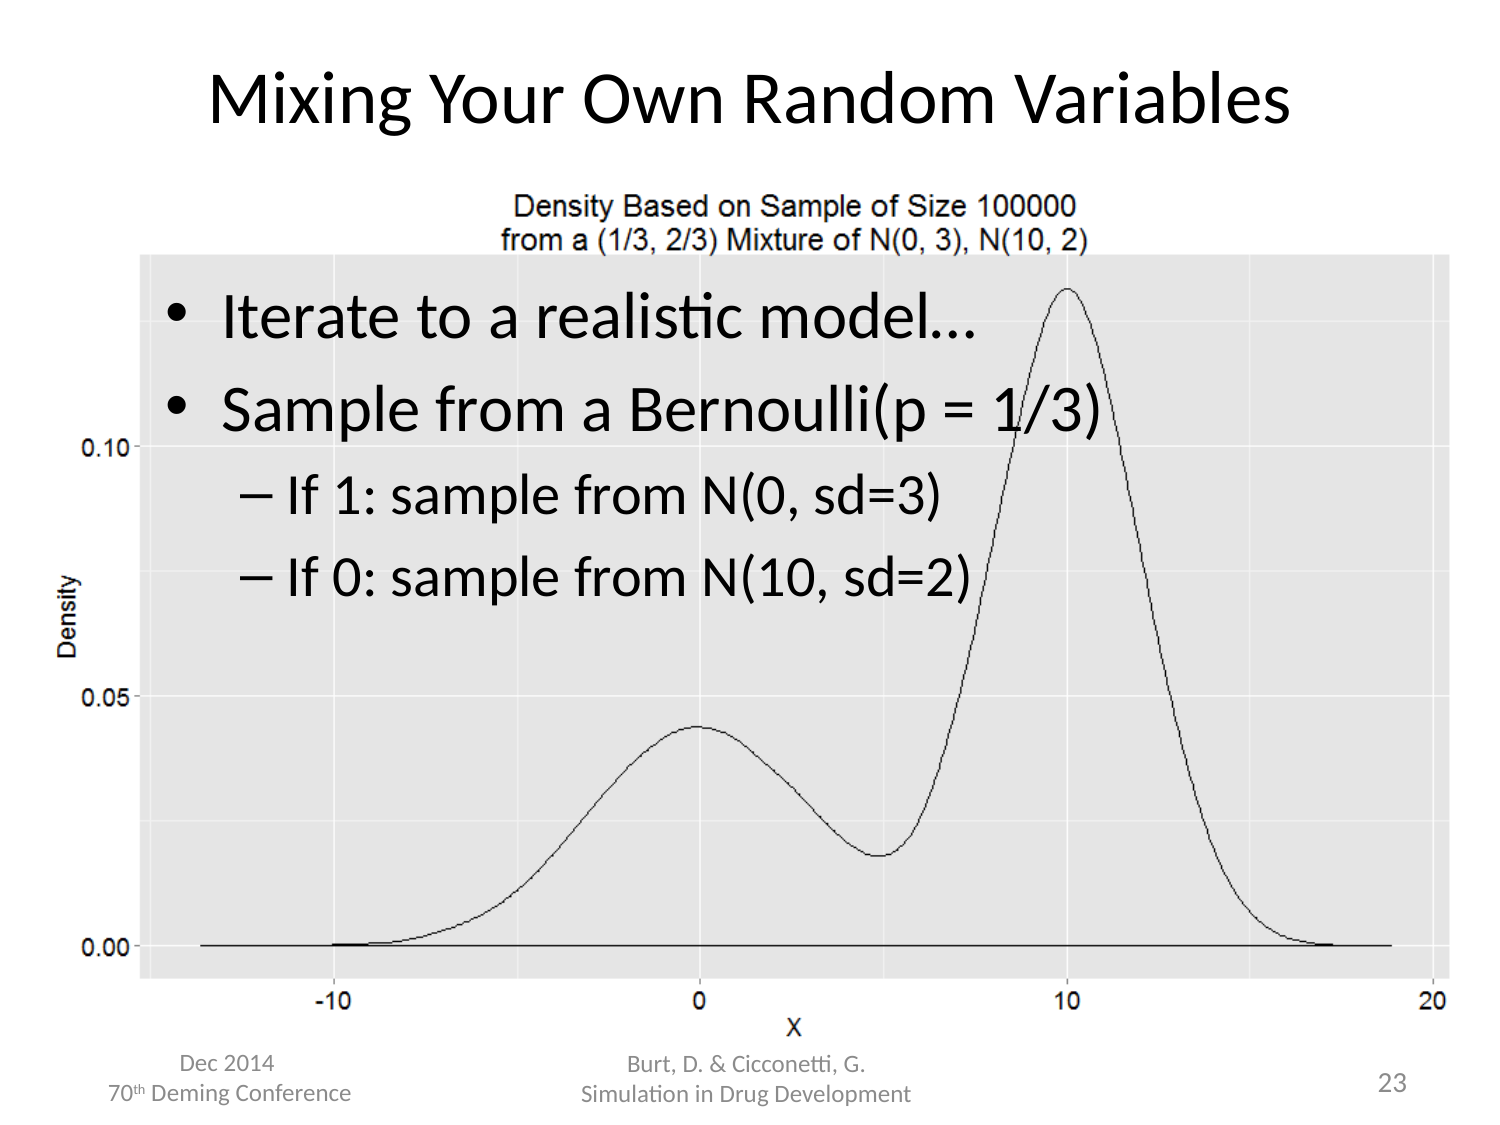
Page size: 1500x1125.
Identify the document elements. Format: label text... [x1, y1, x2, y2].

title Mixing Your Own Random Variables [75, 23, 1425, 164]
picture [48, 185, 1451, 1042]
